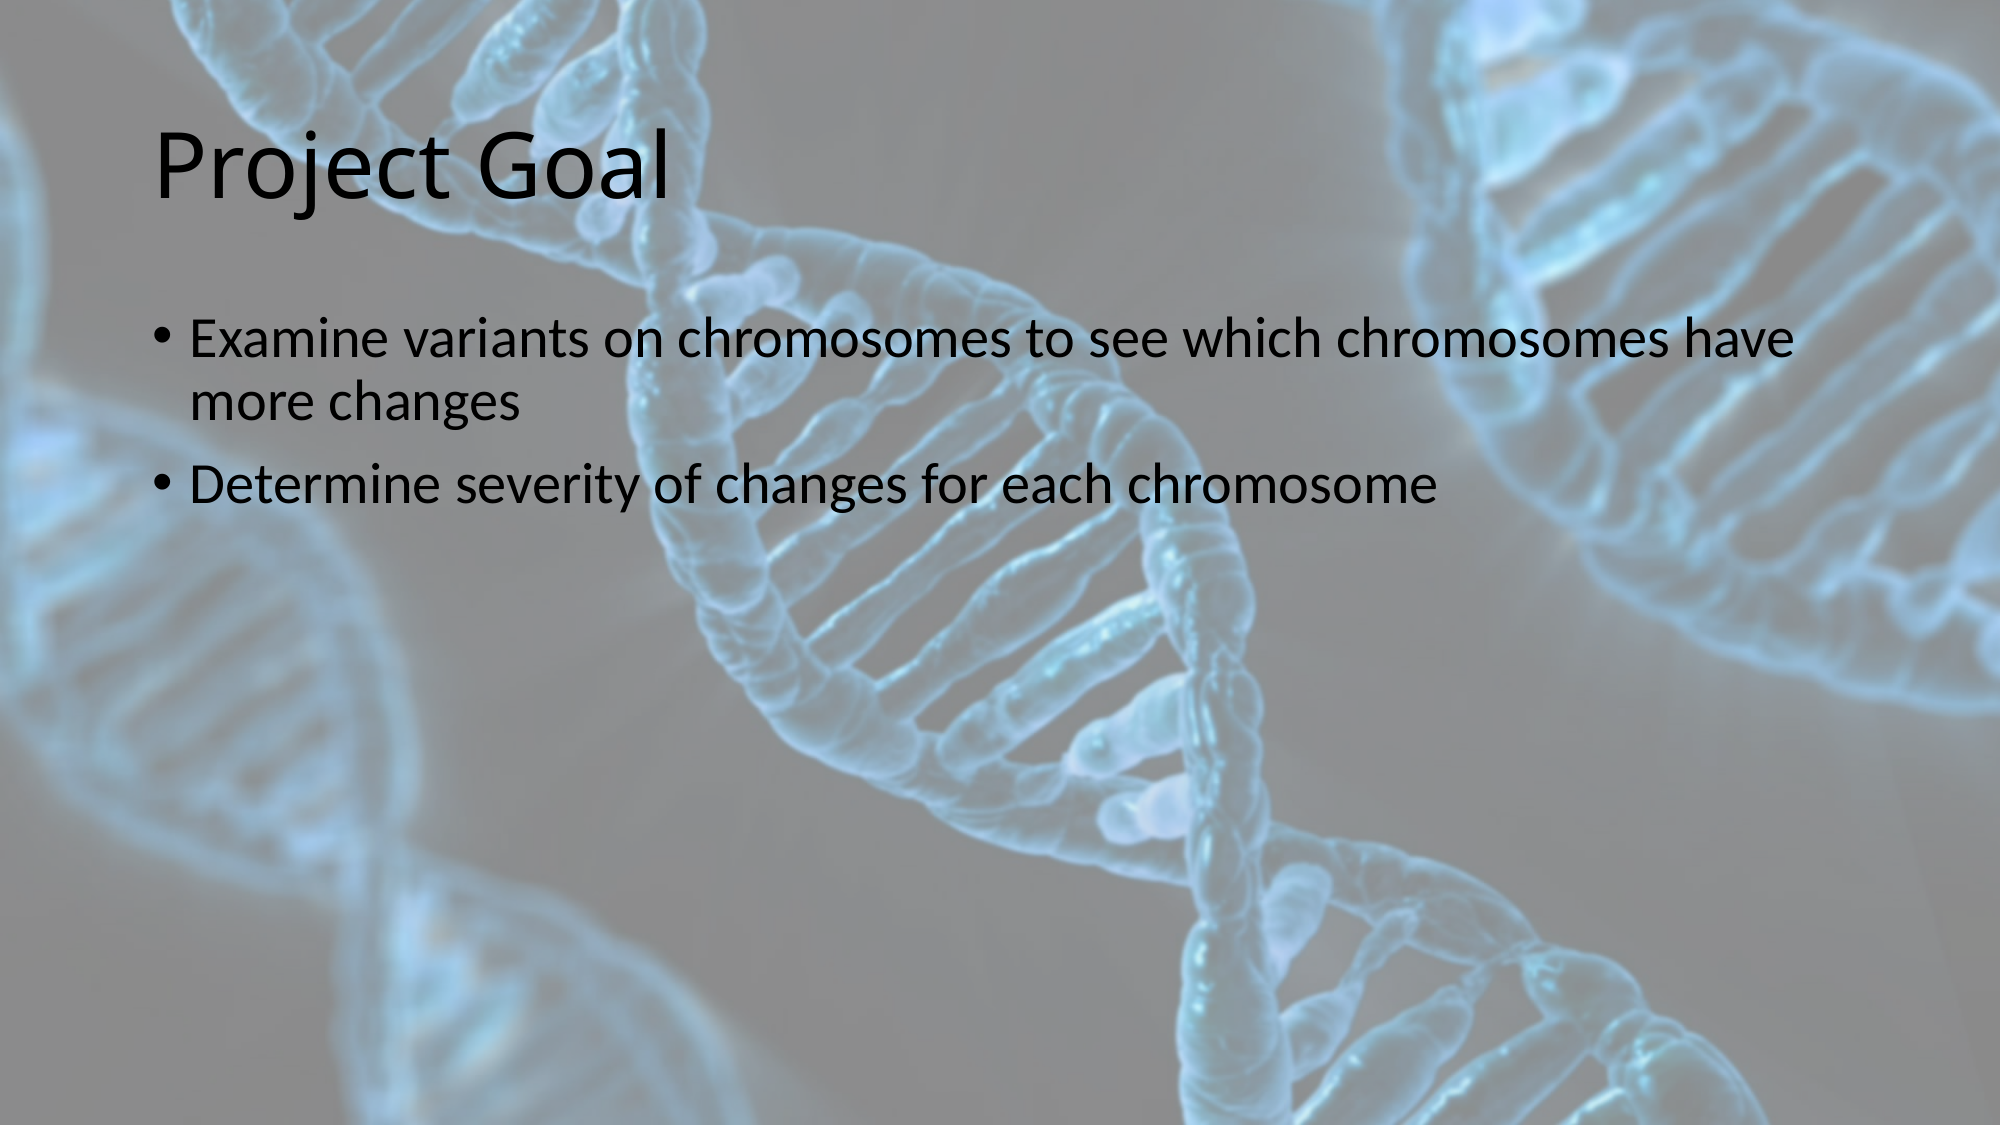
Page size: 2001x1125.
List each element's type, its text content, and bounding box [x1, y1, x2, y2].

title Project Goal [137, 59, 1863, 278]
list Examine variants on chromosomes to see which chromosomes have more changes Determine severity of changes for each chromosome [137, 299, 1863, 1014]
